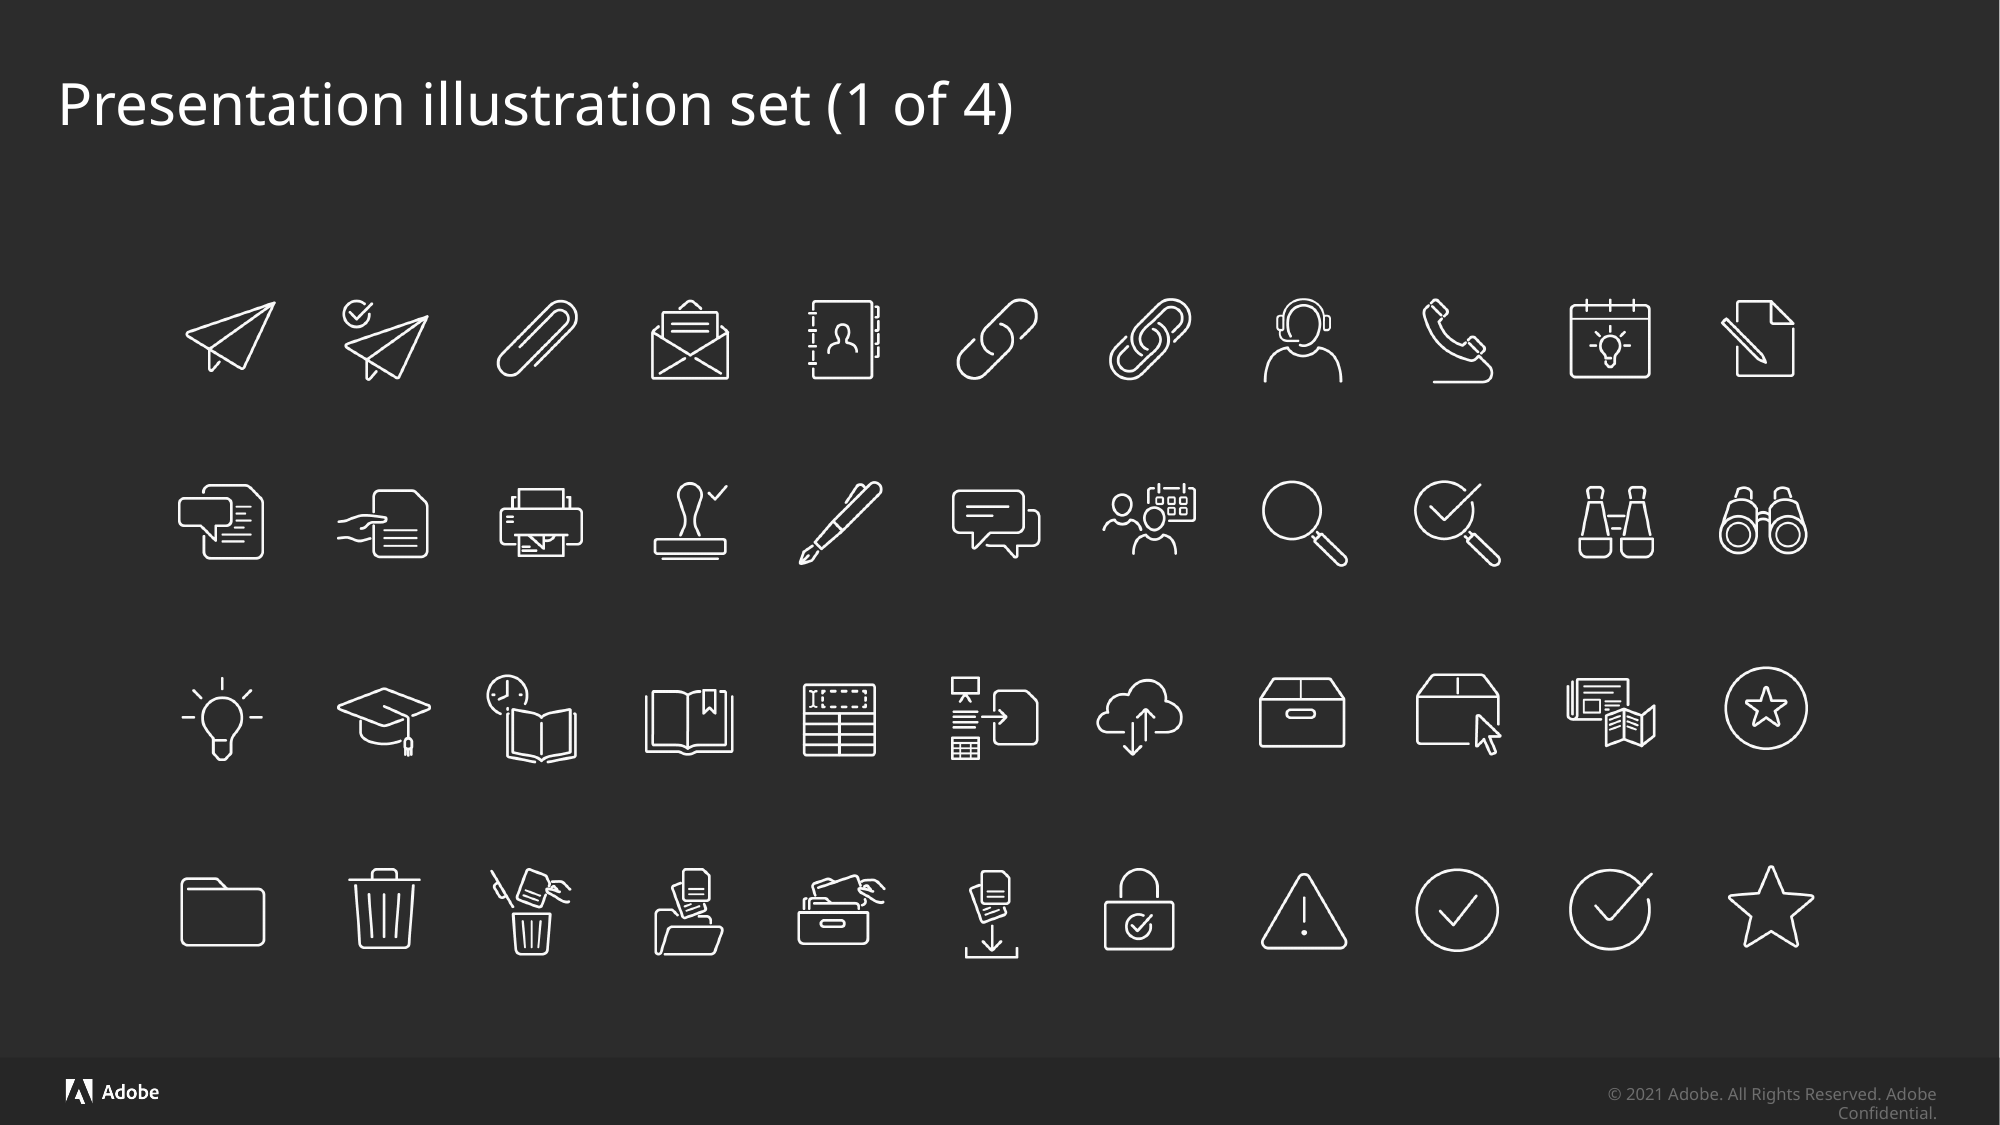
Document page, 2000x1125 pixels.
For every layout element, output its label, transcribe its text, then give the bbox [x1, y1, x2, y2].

picture [1562, 664, 1657, 759]
picture [183, 292, 278, 387]
picture [1715, 291, 1810, 386]
picture [1411, 664, 1506, 758]
picture [945, 867, 1040, 961]
picture [1719, 661, 1814, 755]
picture [1562, 291, 1657, 386]
picture [1256, 863, 1351, 958]
picture [1562, 863, 1657, 958]
picture [1102, 475, 1197, 569]
picture [175, 672, 270, 767]
picture [1092, 672, 1186, 767]
picture [336, 292, 431, 387]
picture [792, 863, 886, 958]
picture [1568, 475, 1663, 569]
picture [1103, 291, 1197, 386]
picture [796, 292, 891, 387]
picture [1715, 474, 1810, 568]
picture [640, 863, 735, 958]
picture [336, 864, 431, 958]
picture [1256, 291, 1350, 386]
picture [790, 672, 885, 767]
picture [336, 476, 431, 570]
picture [494, 476, 588, 570]
picture [1255, 664, 1349, 758]
picture [336, 672, 431, 767]
picture [792, 476, 886, 571]
picture [175, 476, 270, 570]
picture [1723, 862, 1818, 956]
picture [946, 671, 1041, 765]
picture [1256, 475, 1350, 569]
picture [643, 292, 737, 387]
picture [175, 864, 270, 958]
picture [949, 291, 1044, 386]
picture [485, 672, 580, 767]
title Presentation illustration set (1 of 4) [49, 47, 1950, 158]
picture [484, 864, 579, 958]
picture [643, 475, 737, 569]
picture [1410, 863, 1505, 958]
picture [1092, 863, 1186, 958]
picture [948, 475, 1043, 569]
picture [641, 672, 736, 767]
picture [490, 292, 584, 387]
picture [1409, 291, 1504, 386]
picture [1408, 475, 1503, 569]
